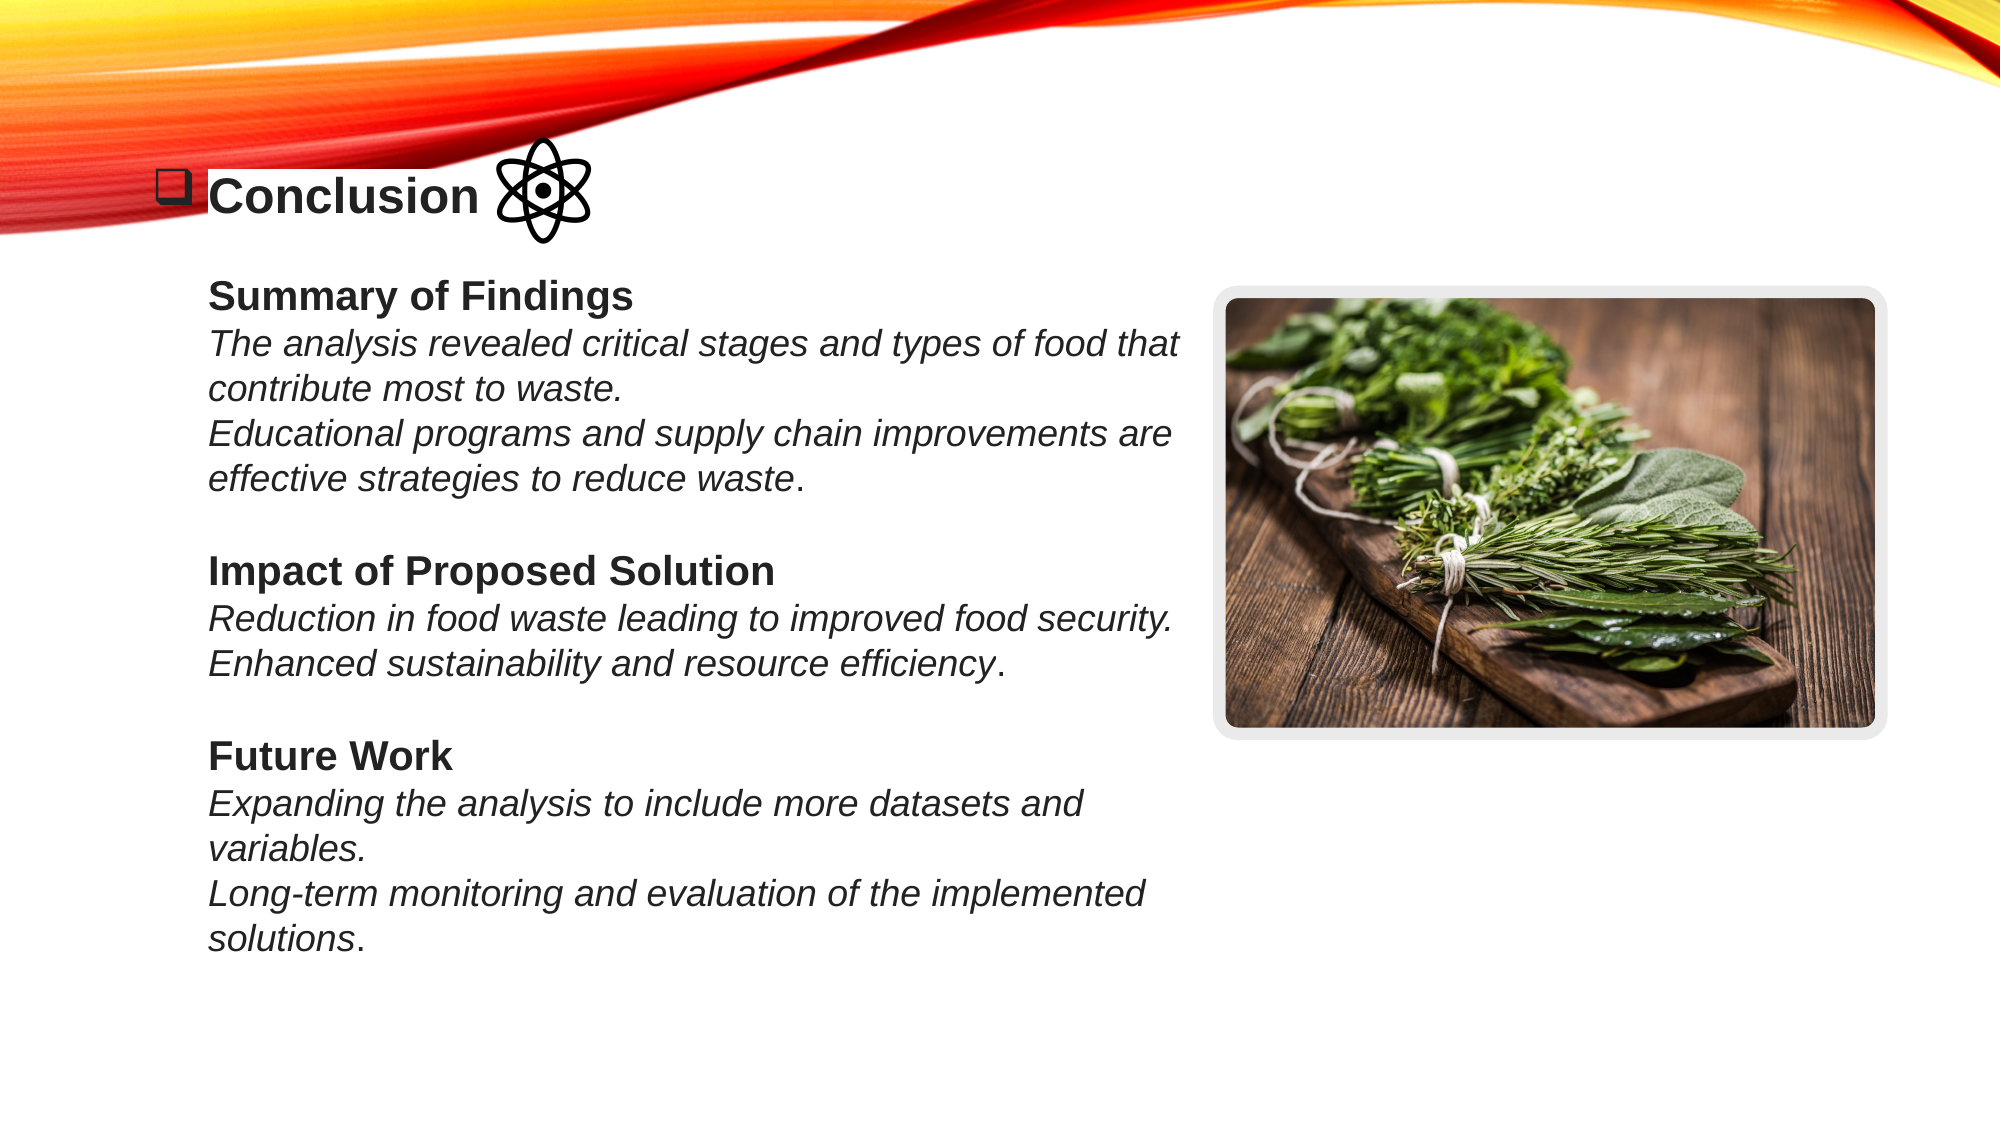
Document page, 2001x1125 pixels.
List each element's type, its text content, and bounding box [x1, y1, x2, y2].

picture [1219, 291, 1882, 735]
picture [0, 0, 2000, 254]
text_box Conclusion Summary of Findings The analysis revealed critical stages and types of food that contribute most to waste. Educational programs and supply chain improvements are effective strategies to reduce waste. Impact of Proposed Solution Reduction in food waste leading to improved food security. Enhanced sustainability and resource efficiency. Future Work Expanding the analysis to include more datasets and variables. Long-term monitoring and evaluation of the implemented solutions. [137, 156, 1239, 967]
